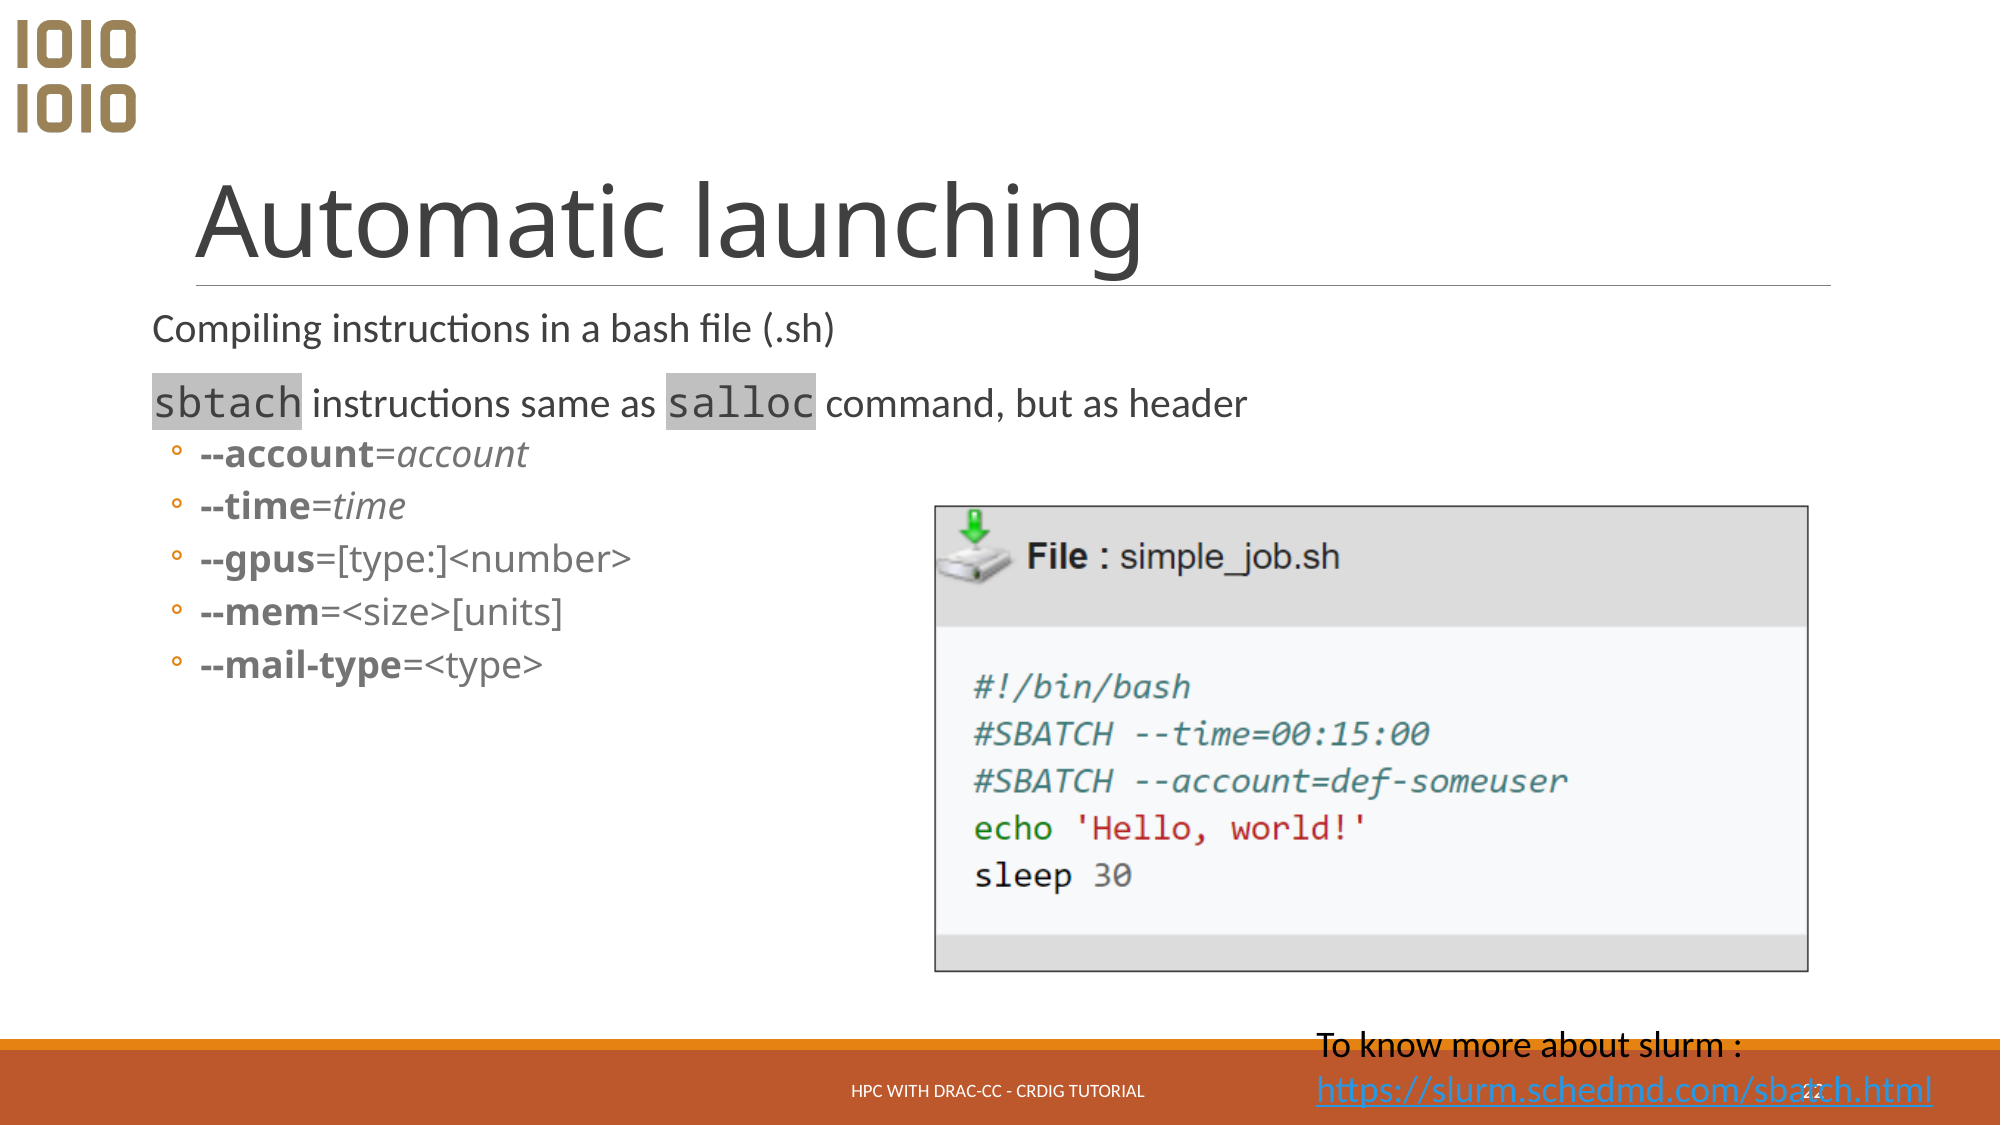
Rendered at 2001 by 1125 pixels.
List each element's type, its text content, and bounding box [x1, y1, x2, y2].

text_box [0, 0, 154, 154]
list Compiling instructions in a bash file (.sh) sbtach instructions same as salloc command, but as header --account=account --time=time --gpus=[type:]<number> --mem=<size>[units] --mail-type=<type> [137, 299, 1650, 962]
slide_number 22 [1624, 1059, 1840, 1120]
title Automatic launching [180, 47, 1830, 285]
text_box To know more about slurm : https://slurm.schedmd.com/sbatch.html [1301, 1012, 1983, 1118]
picture [913, 490, 1829, 988]
footer HPC with DRAC-CC - CRDIG Tutorial [604, 1059, 1396, 1120]
